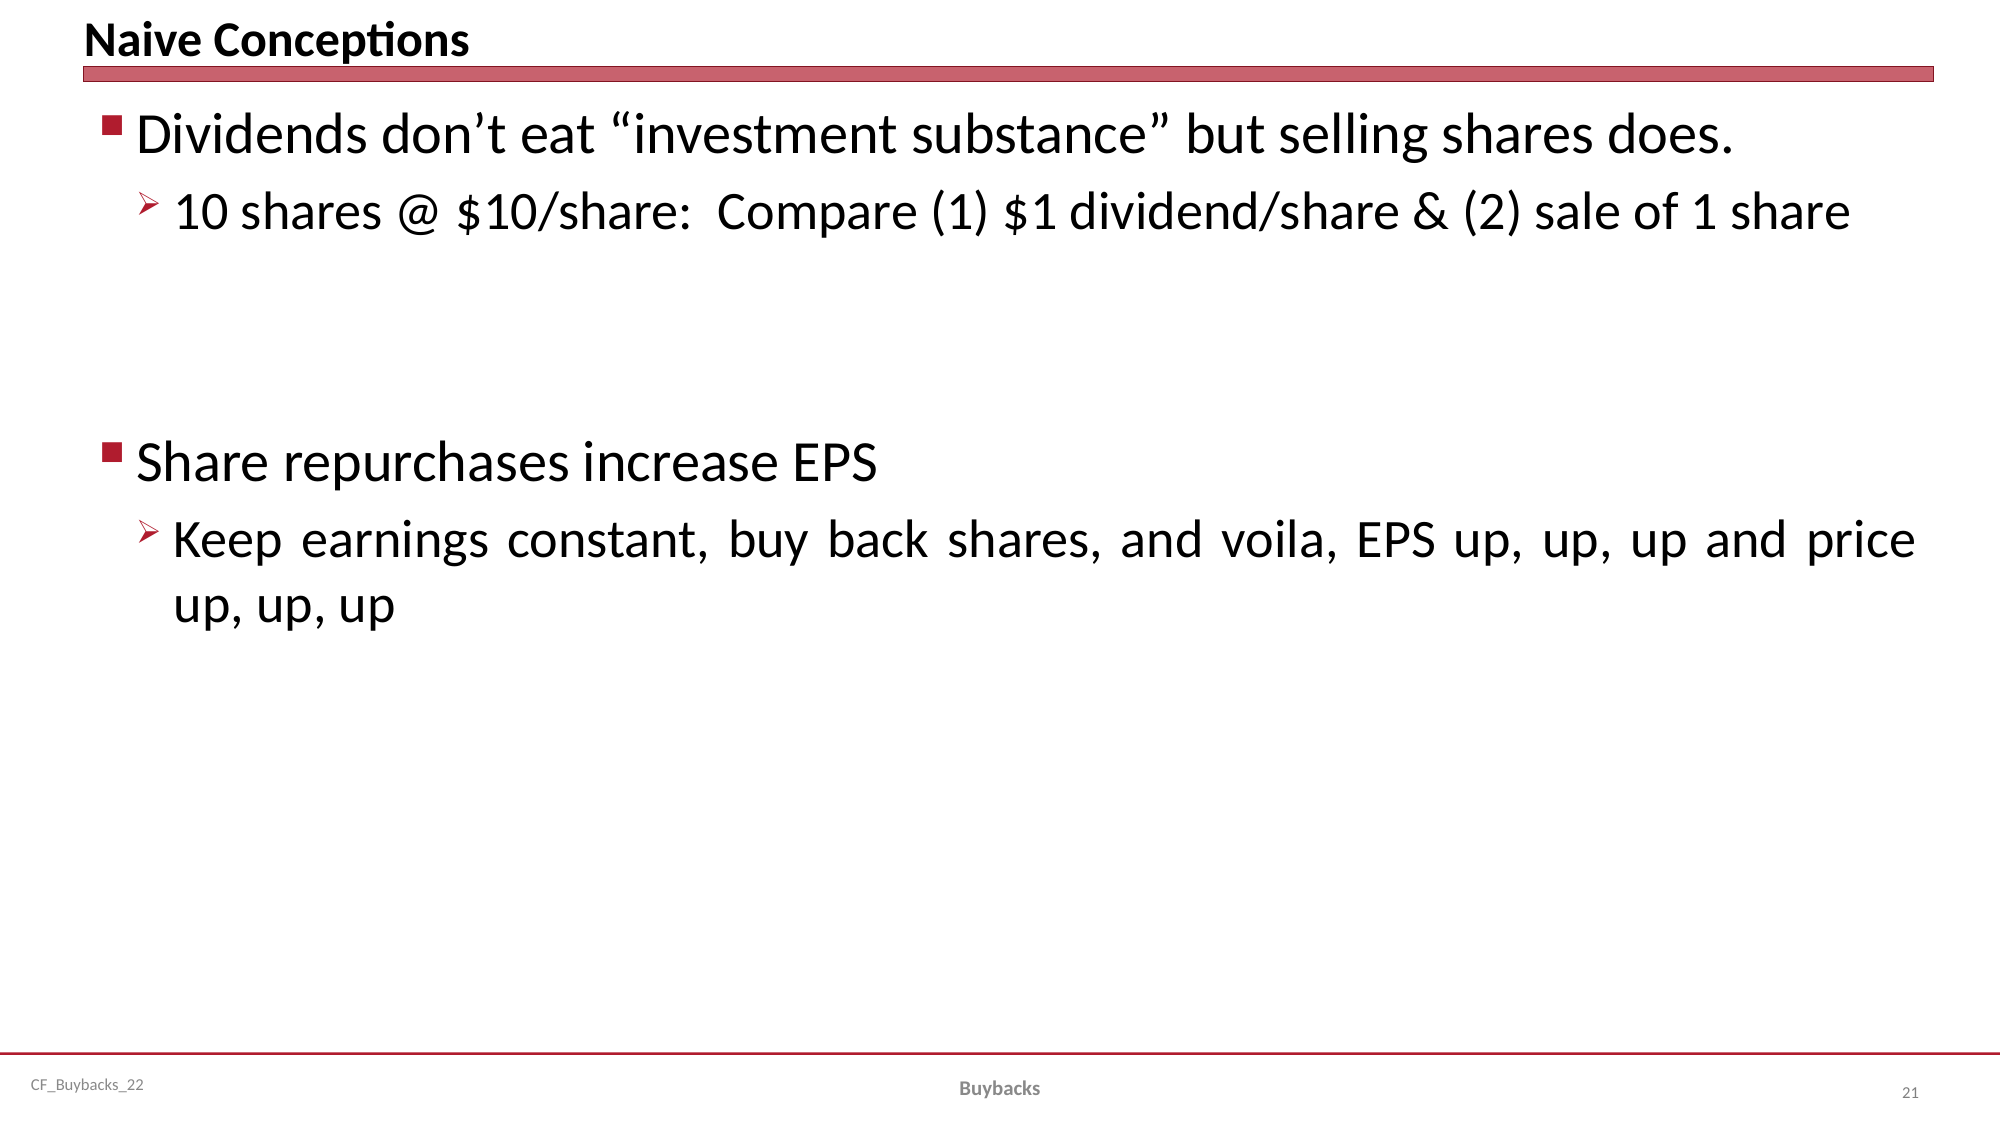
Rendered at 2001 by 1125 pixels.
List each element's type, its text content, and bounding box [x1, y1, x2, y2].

slide_number 21 [1834, 1061, 1934, 1122]
list Dividends don’t eat “investment substance” but selling shares does. 10 shares @ $10/share: Compare (1) $1 dividend/share & (2) sale of 1 share Share repurchases increase EPS Keep earnings constant, buy back shares, and voila, EPS up, up, up and price up, up, up [83, 87, 1934, 1041]
title Naive Conceptions [83, 6, 1935, 67]
footer Buybacks [683, 1056, 1317, 1117]
